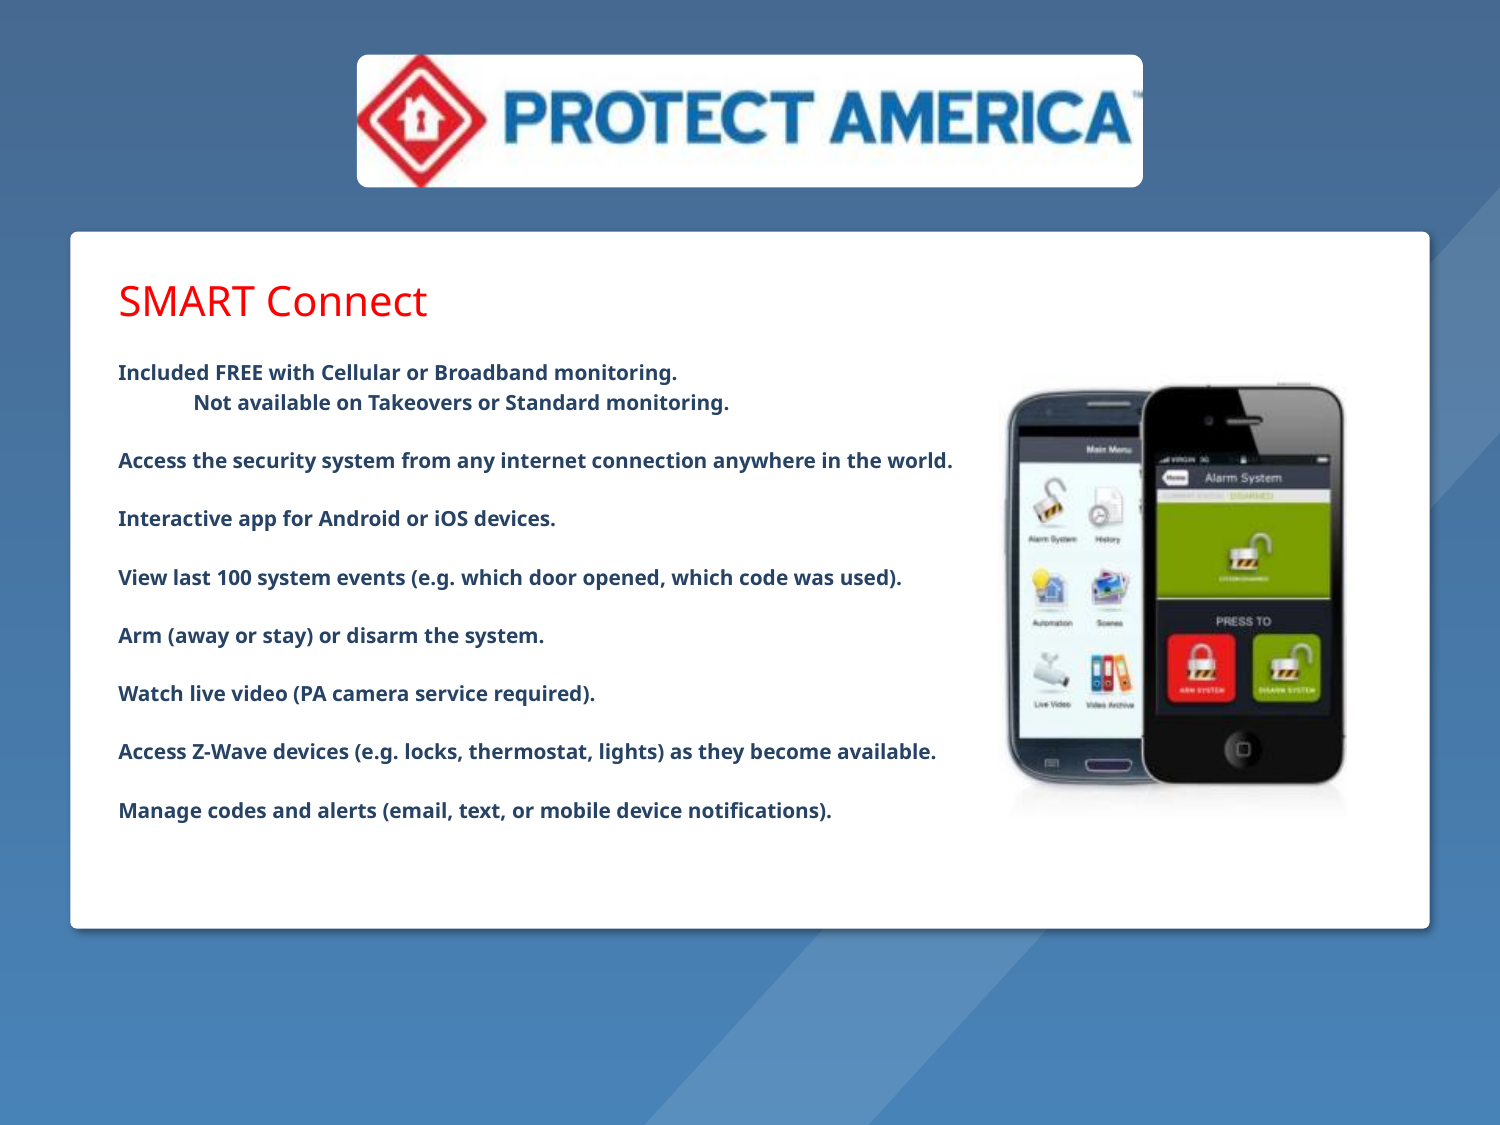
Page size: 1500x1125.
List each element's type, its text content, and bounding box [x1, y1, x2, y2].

title SMART Connect [103, 255, 883, 342]
list Included FREE with Cellular or Broadband monitoring. Not available on Takeovers or Standard monitoring. Access the security system from any internet connection anywhere in the world. Interactive app for Android or iOS devices. View last 100 system events (e.g. which door opened, which code was used). Arm (away or stay) or disarm the system. Watch live video (PA camera service required). Access Z-Wave devices (e.g. locks, thermostat, lights) as they become available. Manage codes and alerts (email, text, or mobile device notifications). [103, 342, 1034, 870]
picture [997, 373, 1347, 820]
picture [356, 54, 1143, 188]
